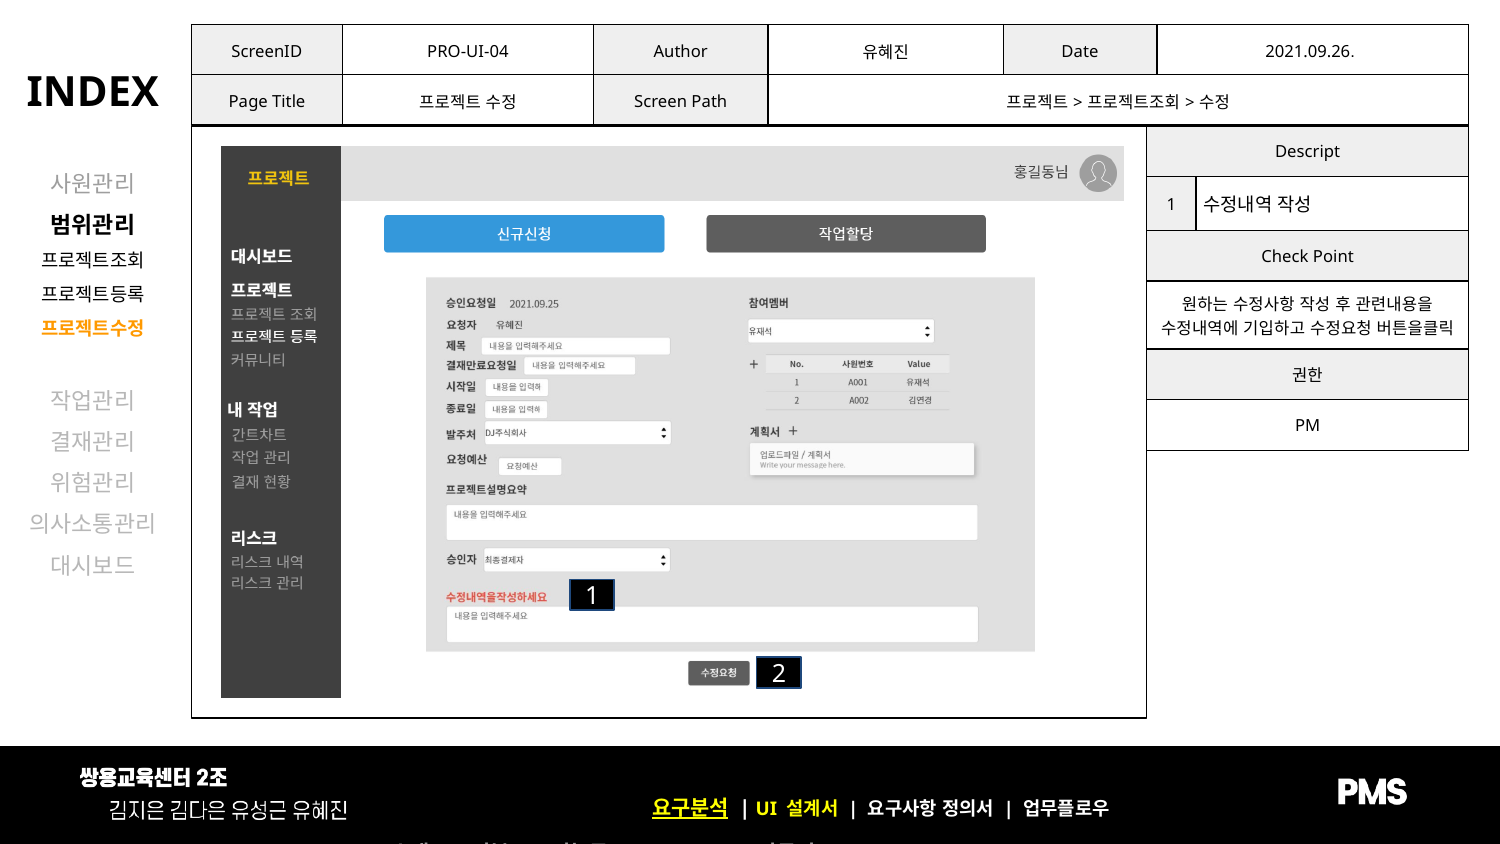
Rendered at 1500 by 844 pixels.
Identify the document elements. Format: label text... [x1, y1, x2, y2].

text_box [191, 125, 1147, 718]
table_cell Screen Path [594, 75, 767, 124]
table_header Date [1004, 25, 1156, 74]
text_box INDEX 사원관리 범위관리 프로젝트조회 프로젝트등록 프로젝트수정 작업관리 결재관리 위험관리 의사소통관리 대시보드 [7, 24, 179, 692]
table_cell 수정내역 작성 [1197, 177, 1468, 230]
table_header 유혜진 [769, 25, 1003, 74]
table_header Author [594, 25, 767, 74]
table_cell 원하는 수정사항 작성 후 관련내용을 수정내역에 기입하고 수정요청 버튼을클릭 [1147, 282, 1468, 348]
picture [221, 146, 1125, 698]
table_cell Check Point [1147, 231, 1468, 280]
table_cell 프로젝트>프로젝트조회>수정 [769, 75, 1468, 124]
table_cell 1 [1147, 177, 1195, 230]
picture [0, 746, 1500, 844]
table_cell 권한 [1147, 350, 1468, 399]
table_header PRO-UI-04 [343, 25, 593, 74]
table_cell 프로젝트 수정 [343, 75, 593, 124]
table_header Descript [1147, 127, 1468, 176]
table_cell Page Title [192, 75, 342, 124]
table_cell PM [1147, 400, 1468, 450]
table_header ScreenID [192, 25, 342, 74]
table_header 2021.09.26. [1158, 25, 1468, 74]
